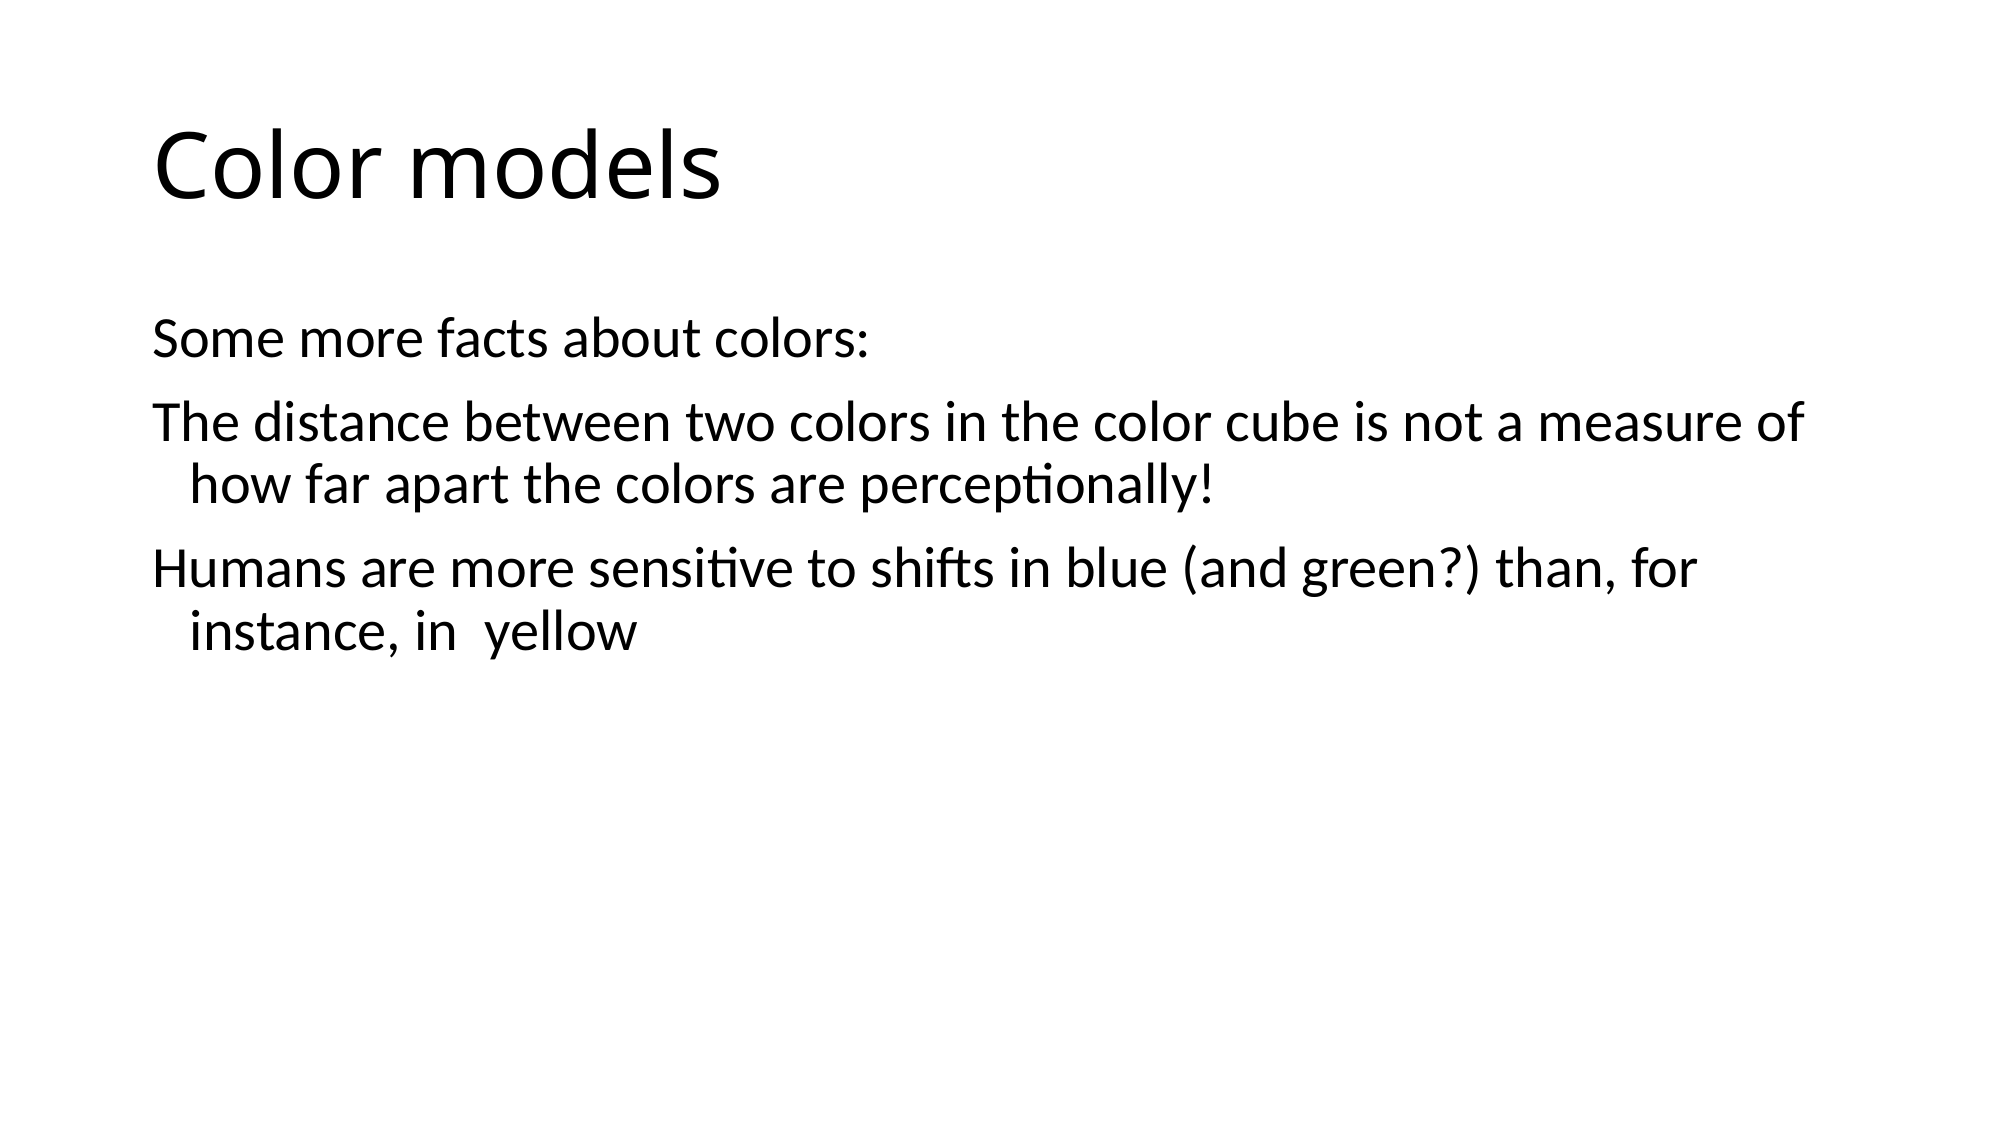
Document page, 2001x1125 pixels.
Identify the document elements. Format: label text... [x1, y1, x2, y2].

title Color models [137, 59, 1863, 278]
list Some more facts about colors: The distance between two colors in the color cube is not a measure of how far apart the colors are perceptionally! Humans are more sensitive to shifts in blue (and green?) than, for instance, in yellow [137, 299, 1863, 1014]
